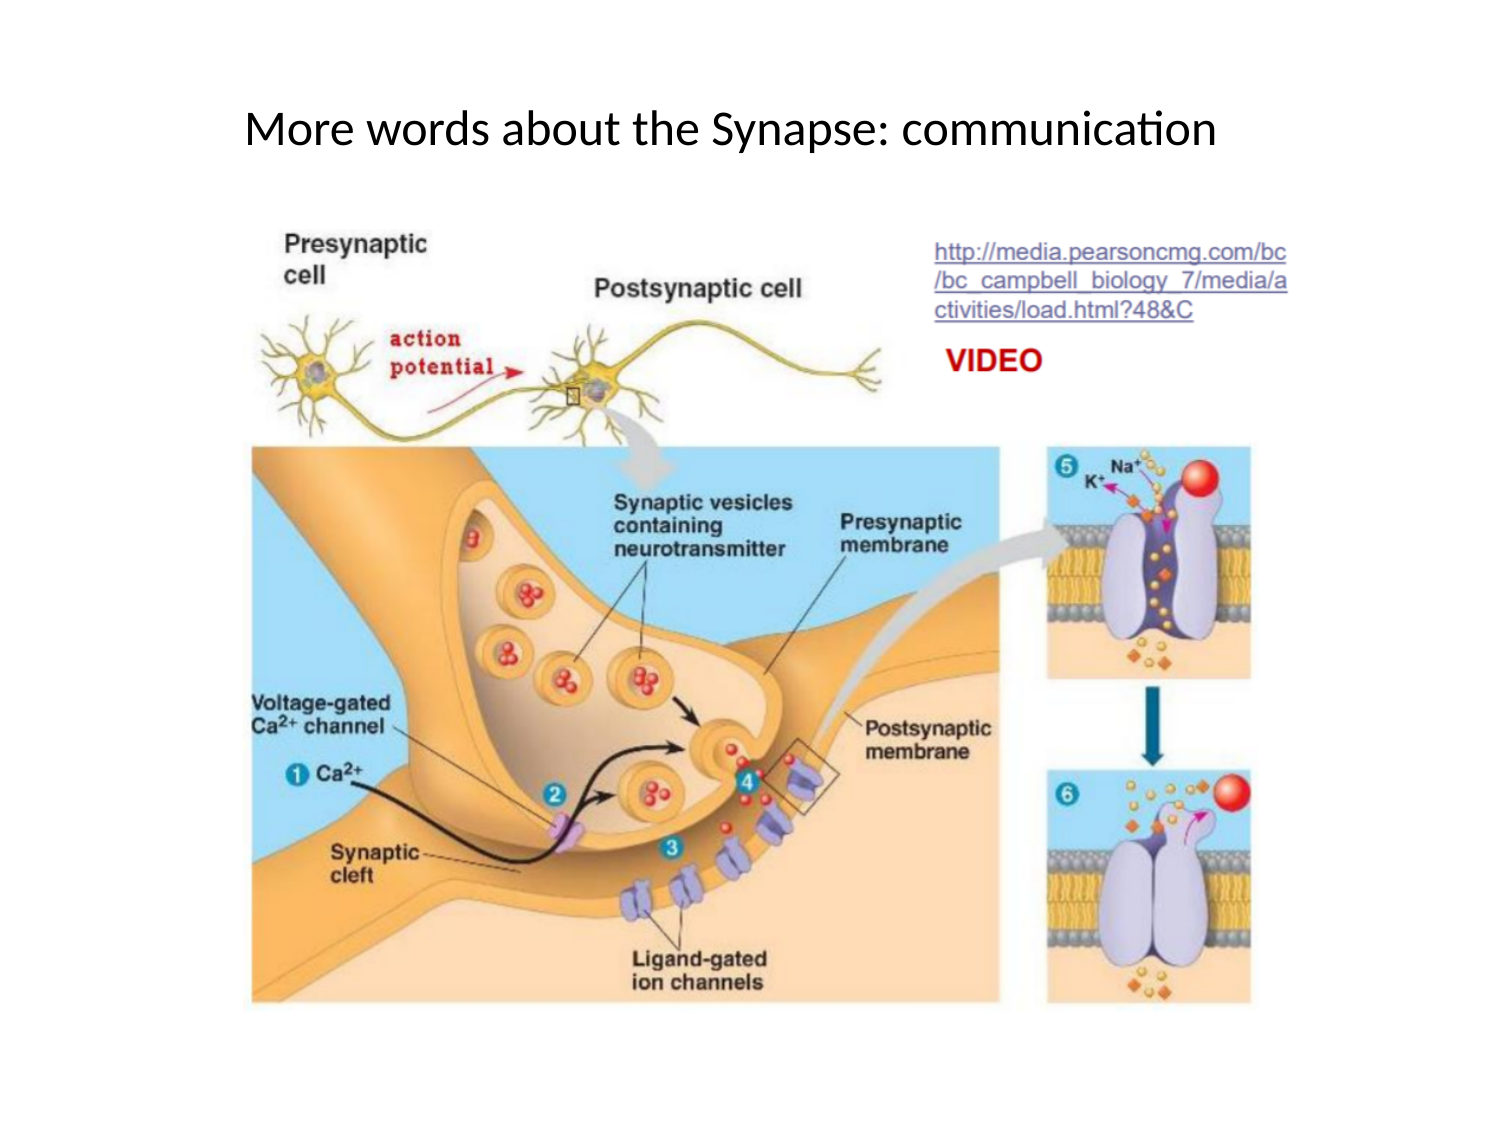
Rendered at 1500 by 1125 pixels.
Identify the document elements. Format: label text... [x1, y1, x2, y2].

text_box More words about the Synapse: communication [229, 88, 1253, 164]
picture [185, 202, 1358, 1015]
